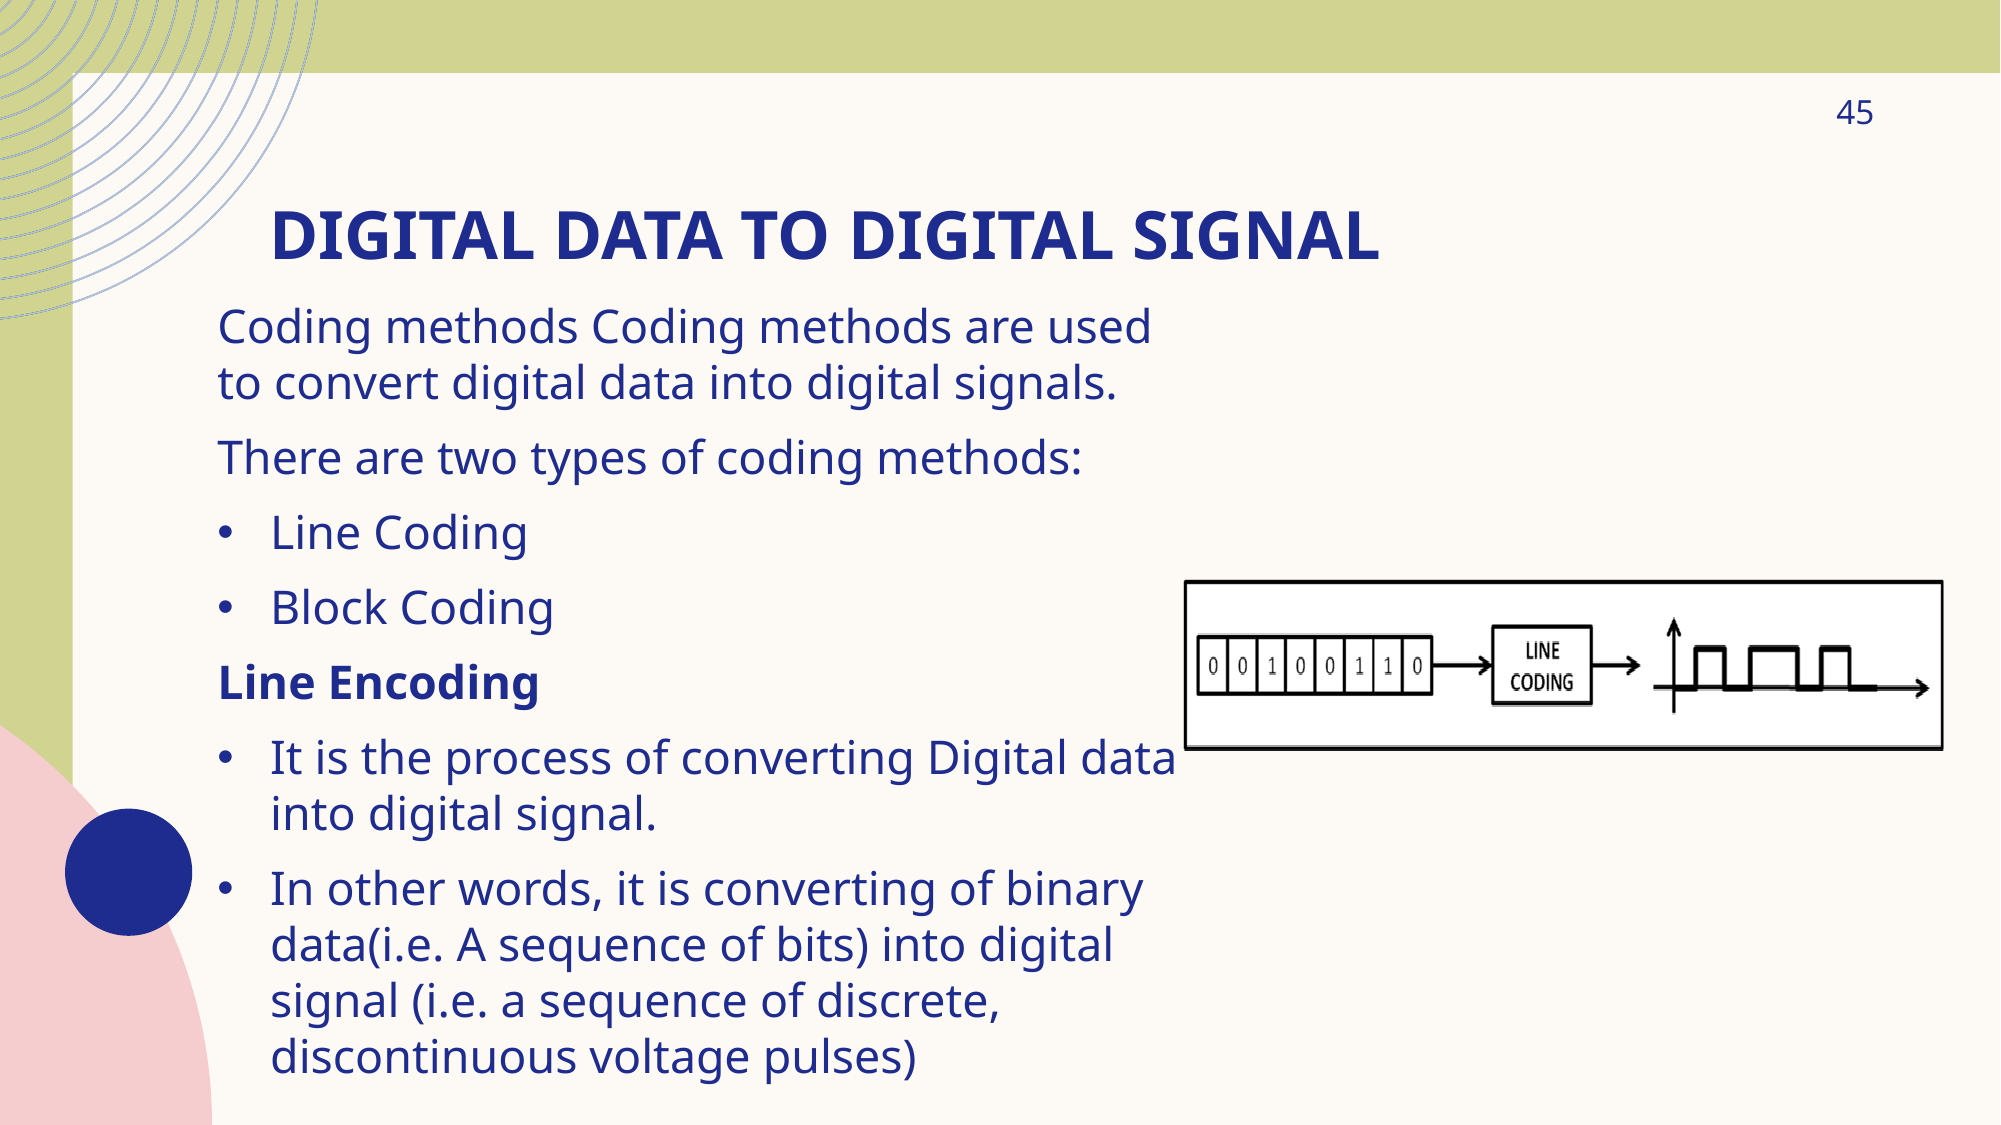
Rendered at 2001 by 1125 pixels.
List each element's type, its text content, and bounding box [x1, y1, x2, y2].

title Digital Data to Digital Signal [254, 173, 1590, 273]
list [1183, 579, 1944, 751]
slide_number 45 [1712, 75, 1875, 153]
list Coding methods Coding methods are used to convert digital data into digital signals. There are two types of coding methods: Line Coding Block Coding Line Encoding It is the process of converting Digital data into digital signal. In other words, it is converting of binary data(i.e. A sequence of bits) into digital signal (i.e. a sequence of discrete, discontinuous voltage pulses) [202, 297, 1211, 1097]
picture [0, 0, 2001, 785]
